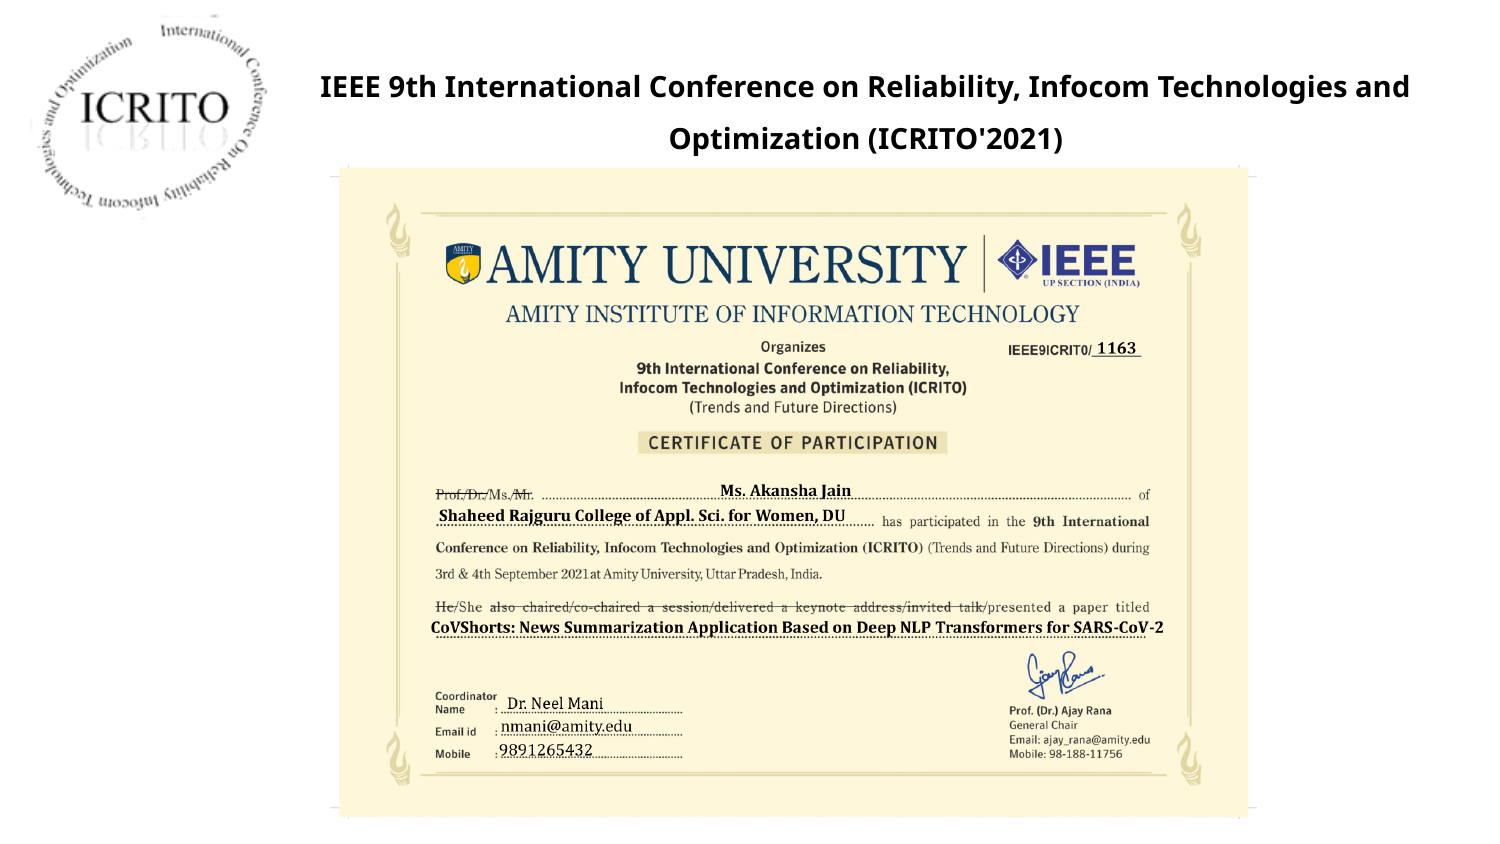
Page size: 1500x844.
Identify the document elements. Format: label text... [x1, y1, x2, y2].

picture [330, 164, 1258, 819]
picture [30, 0, 275, 240]
text_box IEEE 9th International Conference on Reliability, Infocom Technologies and Optimization (ICRITO'2021) [299, 35, 1433, 171]
